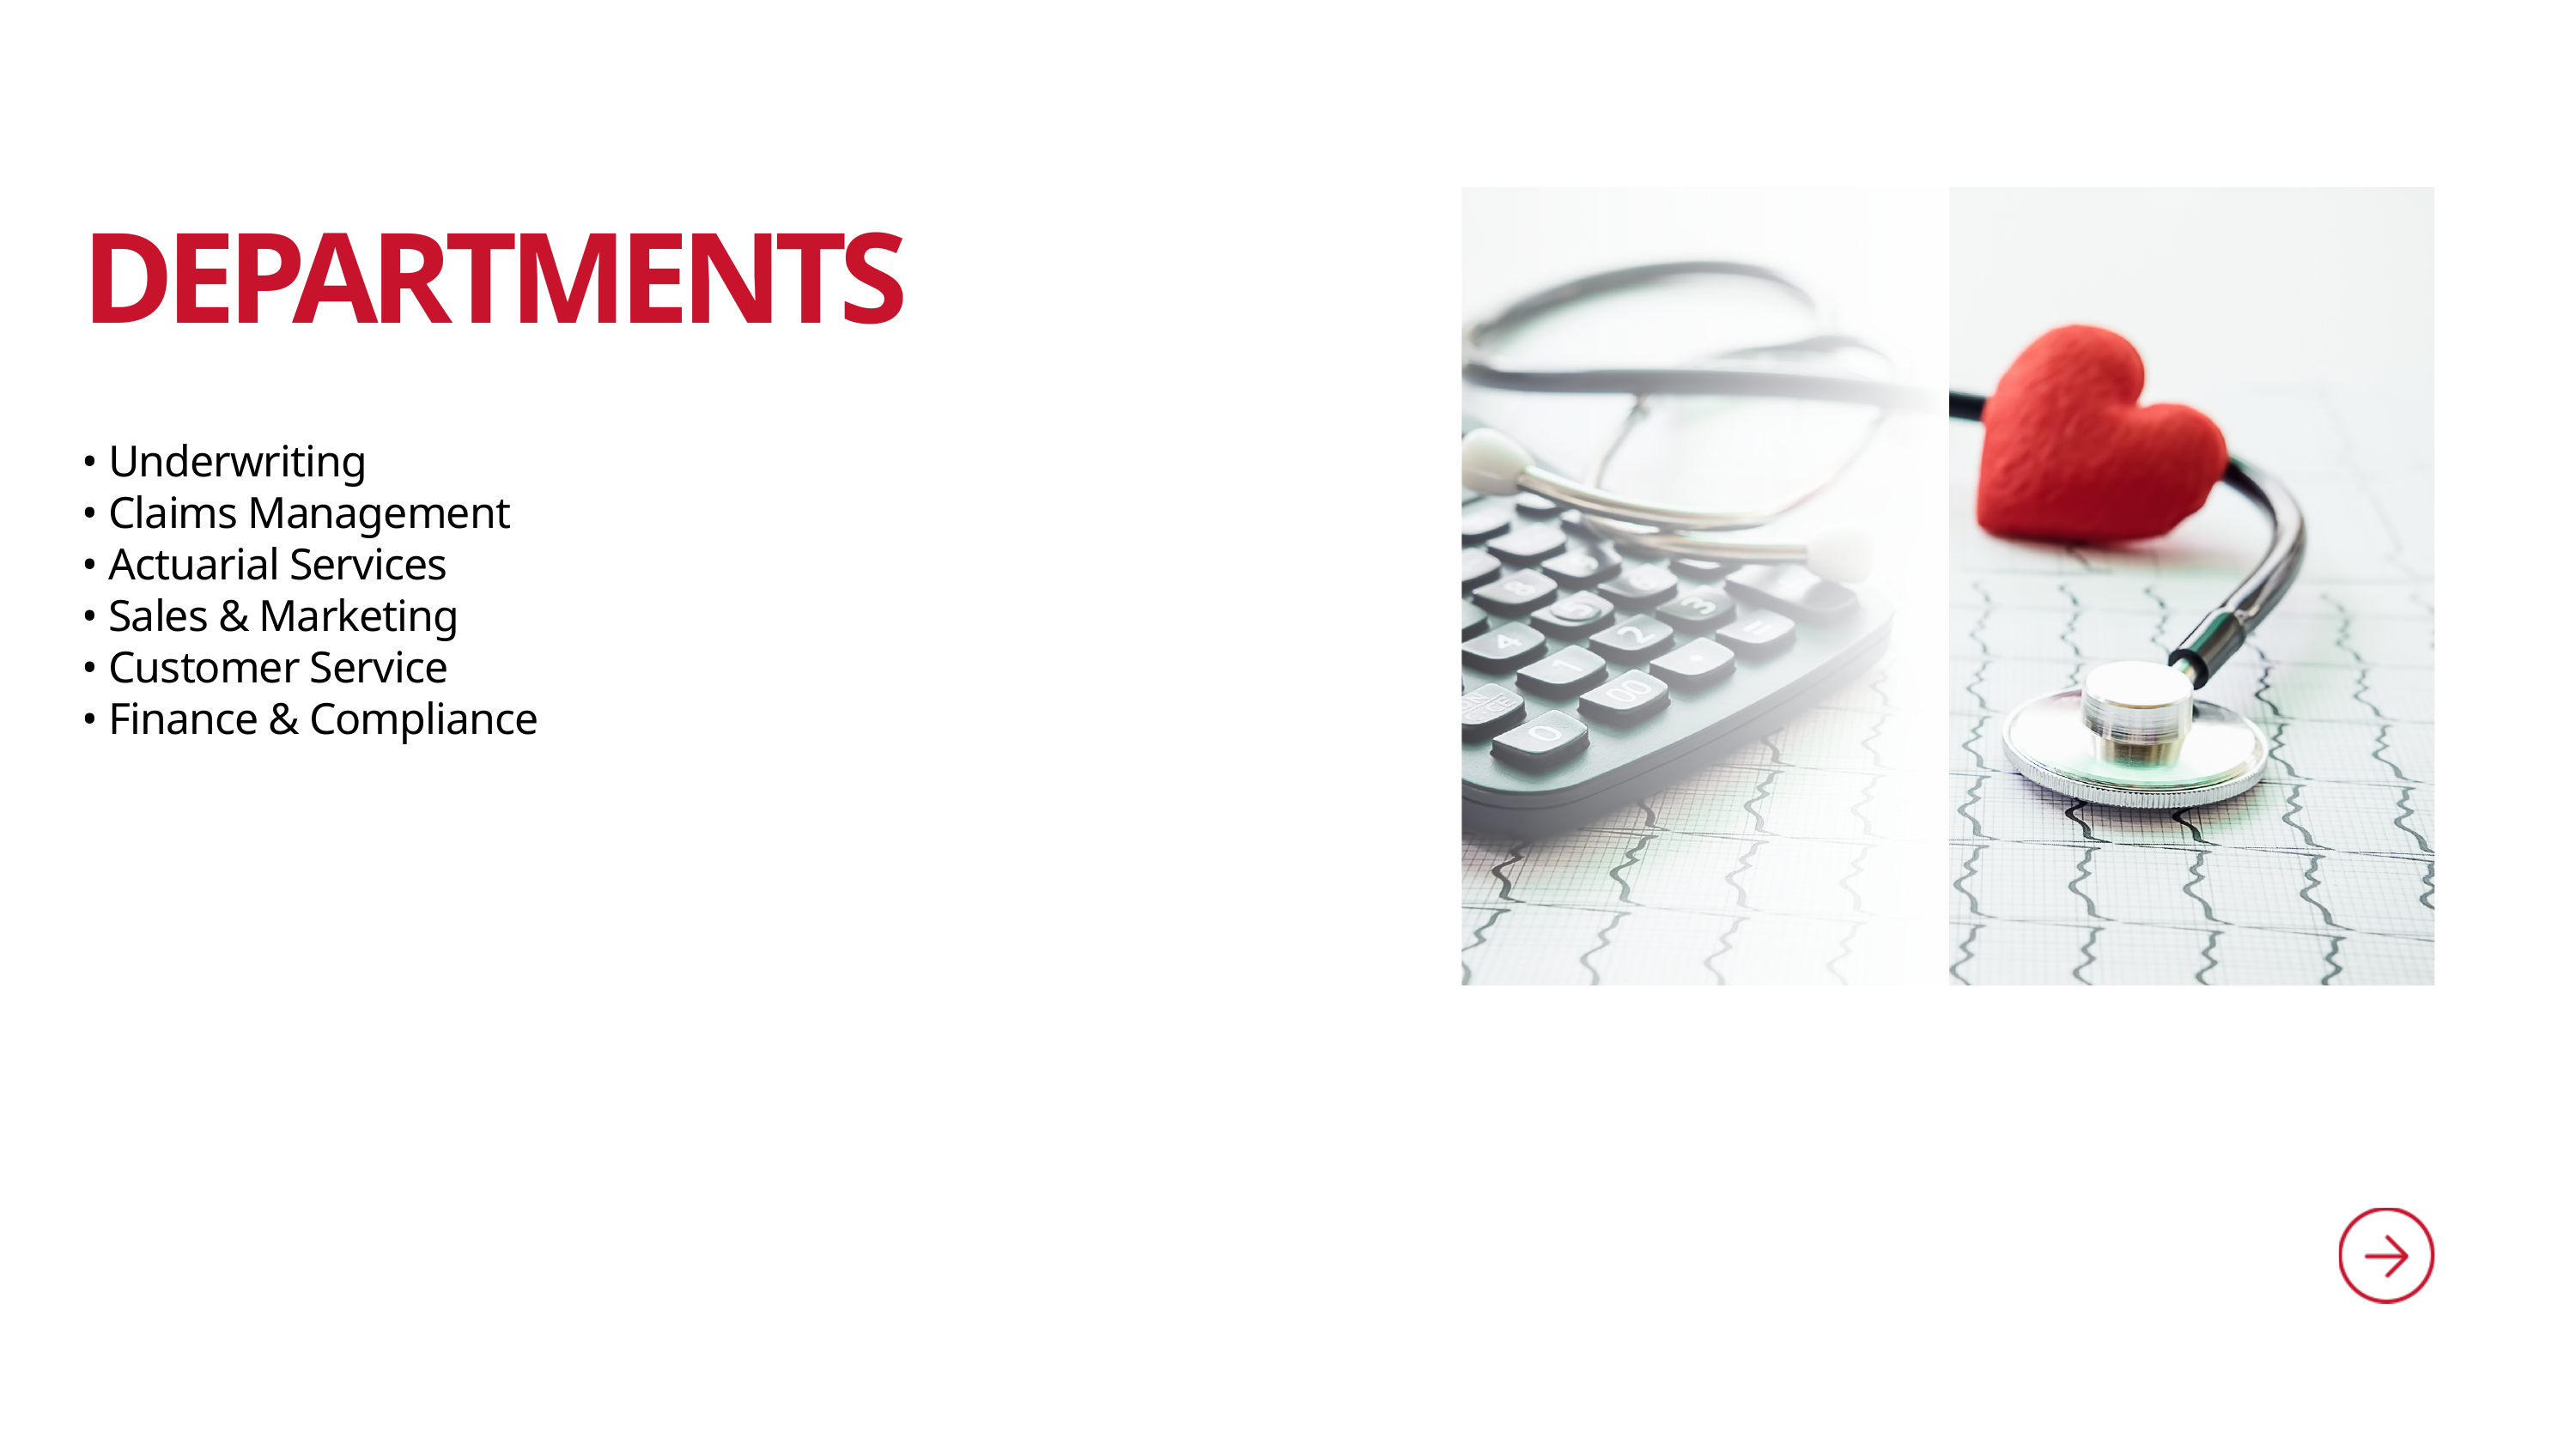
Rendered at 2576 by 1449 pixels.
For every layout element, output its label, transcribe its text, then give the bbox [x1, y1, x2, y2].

text_box DEPARTMENTS [82, 222, 1299, 349]
text_box • Underwriting • Claims Management • Actuarial Services • Sales & Marketing • Customer Service • Finance & Compliance [82, 433, 972, 795]
text_box [2338, 1208, 2435, 1304]
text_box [1303, 173, 1949, 1001]
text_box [1953, 187, 2435, 986]
